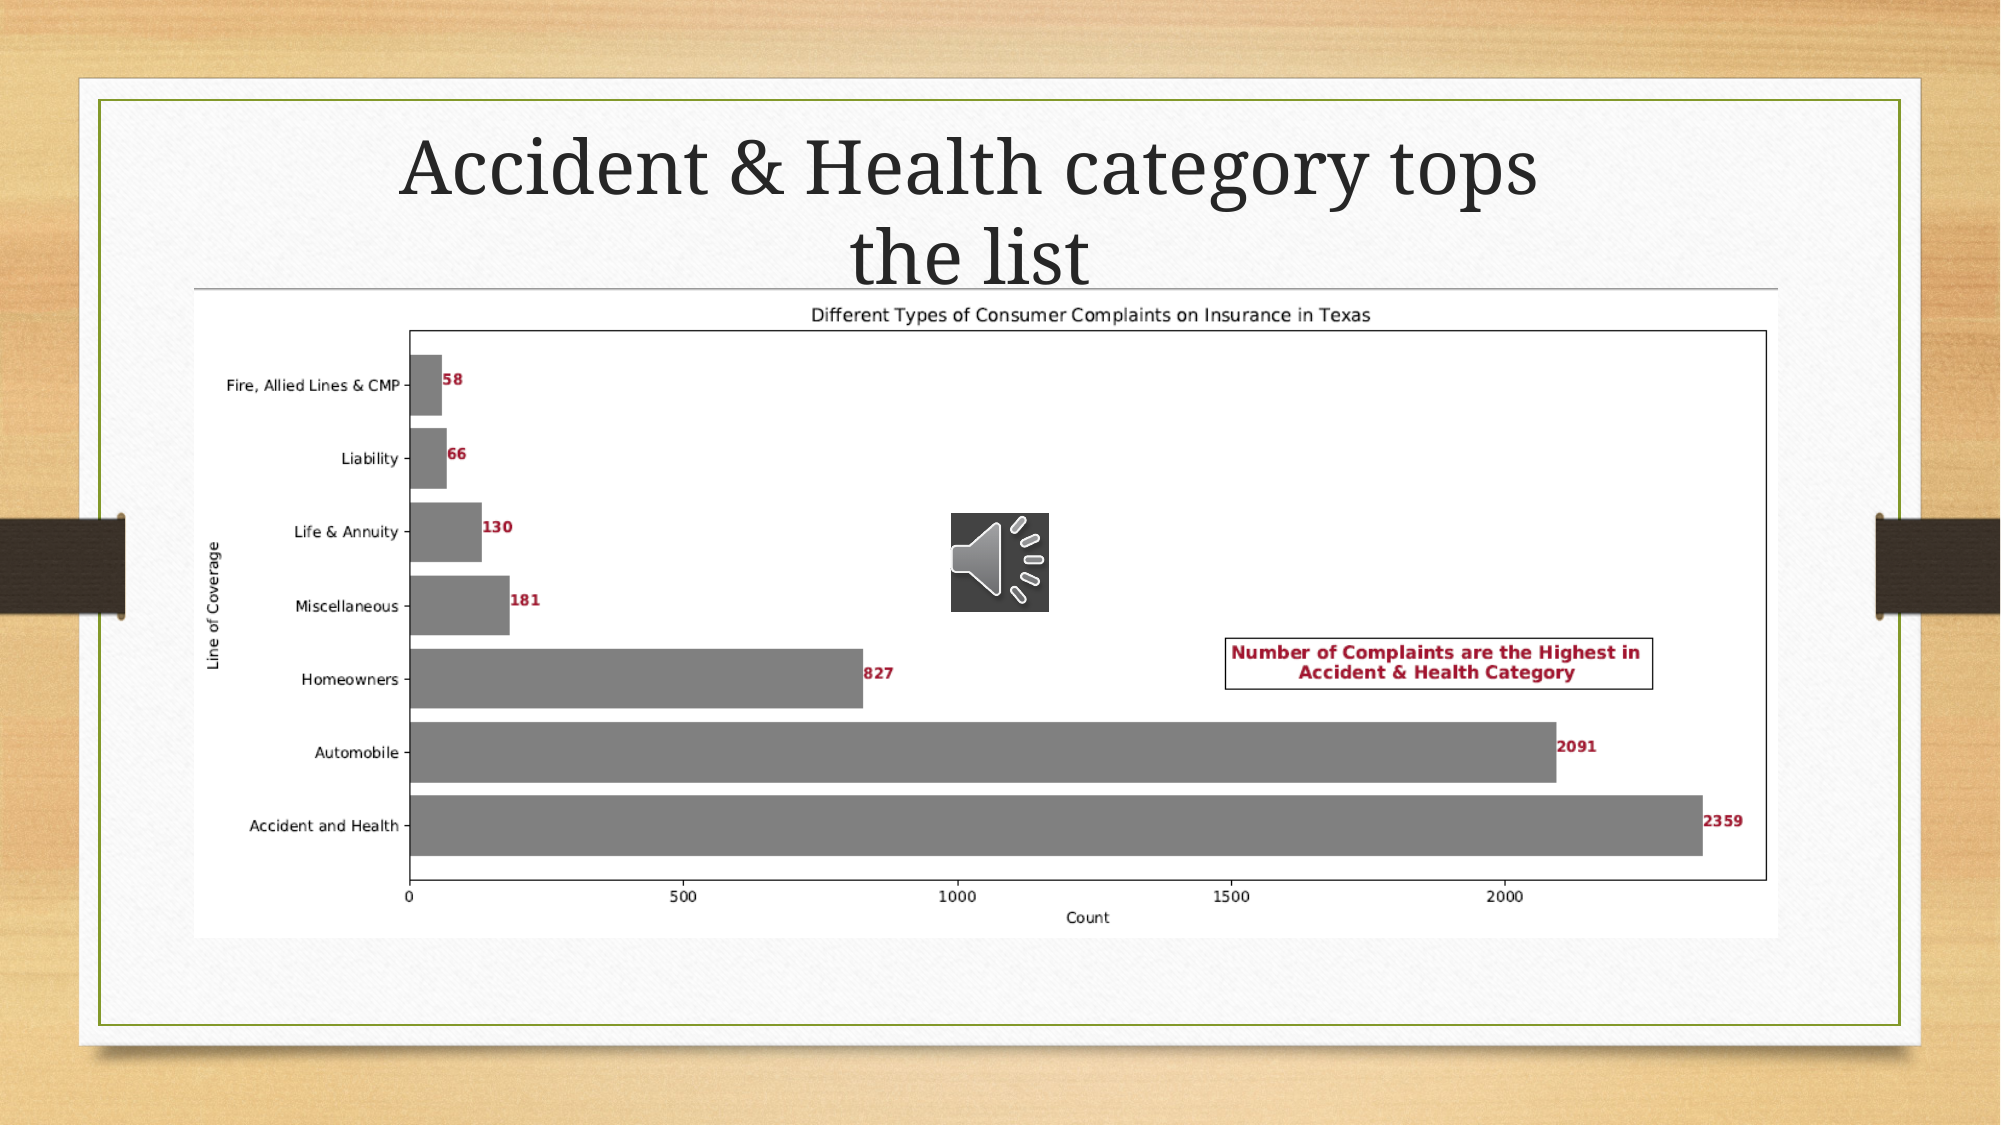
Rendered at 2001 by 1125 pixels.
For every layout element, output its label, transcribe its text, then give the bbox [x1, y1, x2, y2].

picture [0, 0, 2001, 1125]
title Accident & Health category tops the list [340, 162, 1601, 256]
